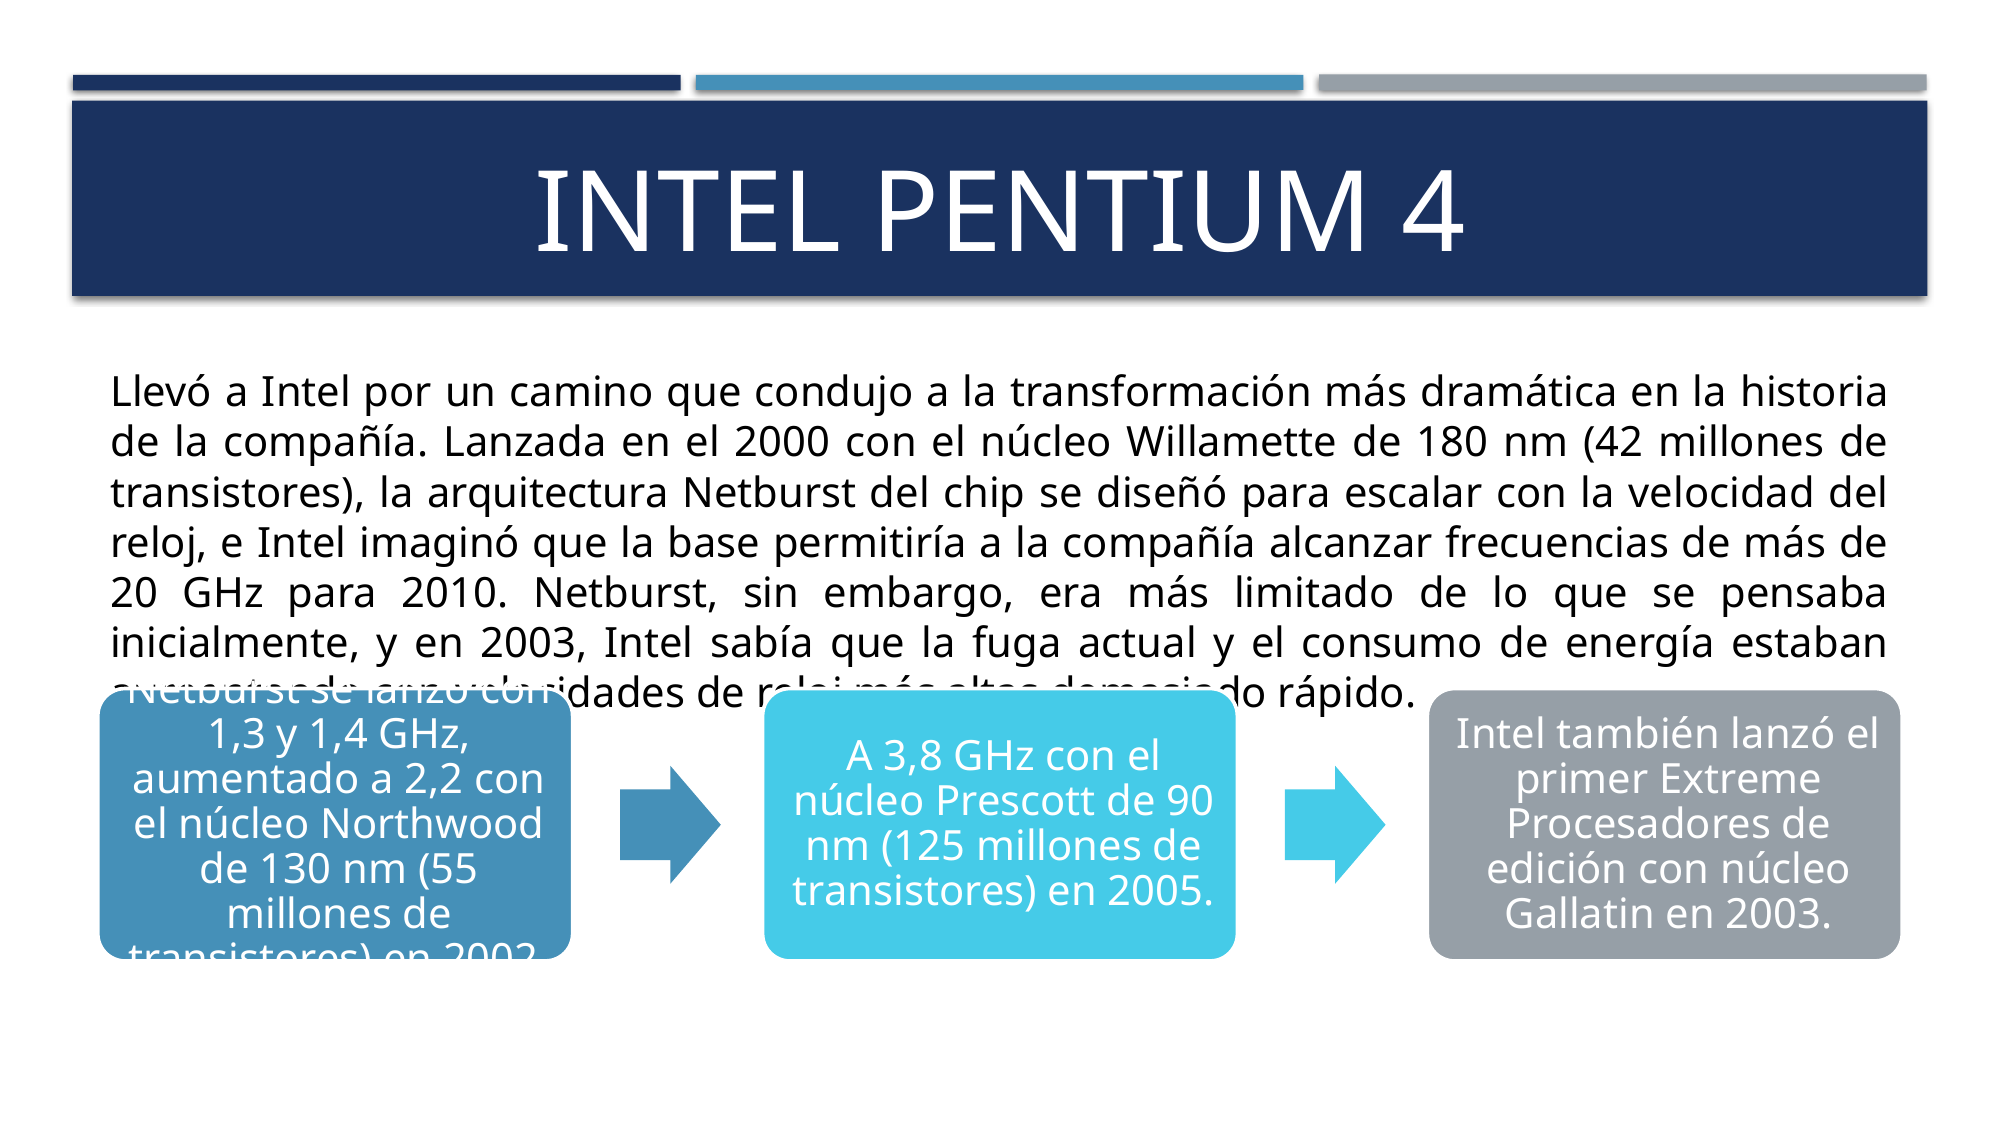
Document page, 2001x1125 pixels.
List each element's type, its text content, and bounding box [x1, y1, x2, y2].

title INTEL Pentium 4 [95, 115, 1905, 282]
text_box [94, 687, 1906, 962]
text_box Llevó a Intel por un camino que condujo a la transformación más dramática en la historia de la compañía. Lanzada en el 2000 con el núcleo Willamette de 180 nm (42 millones de transistores), la arquitectura Netburst del chip se diseñó para escalar con la velocidad del reloj, e Intel imaginó que la base permitiría a la compañía alcanzar frecuencias de más de 20 GHz para 2010. Netburst, sin embargo, era más limitado de lo que se pensaba inicialmente, y en 2003, Intel sabía que la fuga actual y el consumo de energía estaban aumentando con velocidades de reloj más altas demasiado rápido. [95, 357, 1905, 687]
